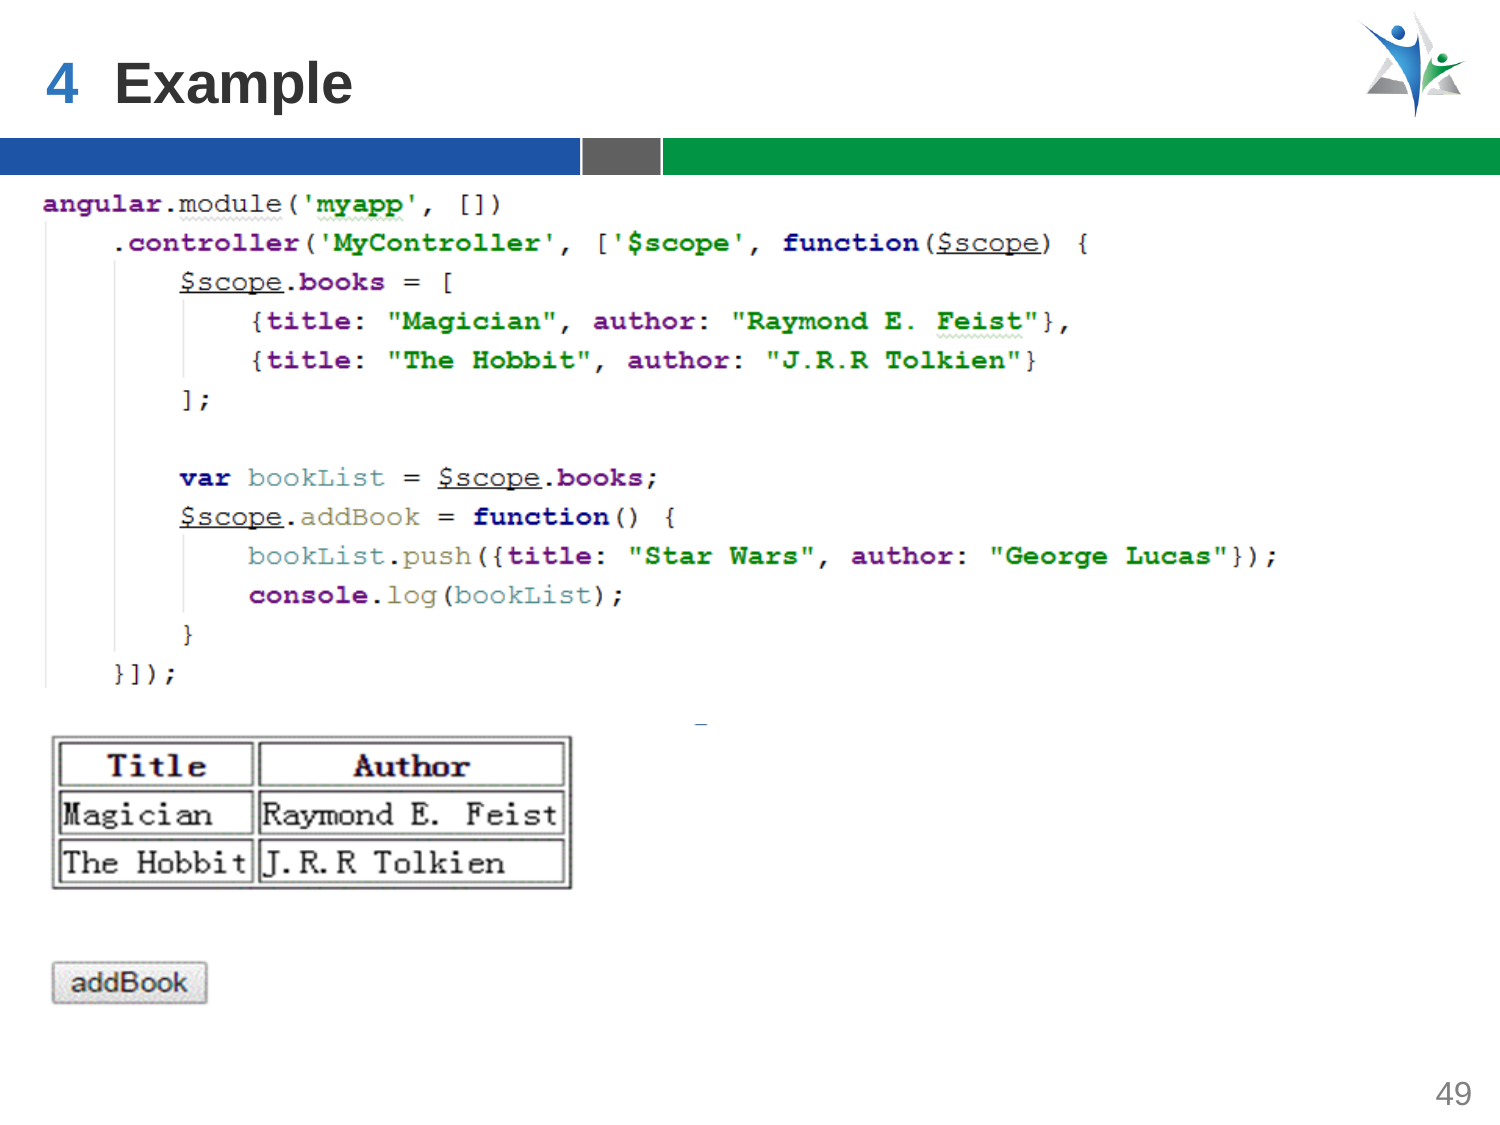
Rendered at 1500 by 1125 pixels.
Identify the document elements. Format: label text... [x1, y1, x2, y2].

list 4 [24, 37, 99, 124]
picture [0, 138, 1500, 175]
picture [1350, 12, 1476, 117]
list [39, 187, 1284, 688]
list Example [99, 37, 1413, 124]
picture [37, 724, 726, 1049]
